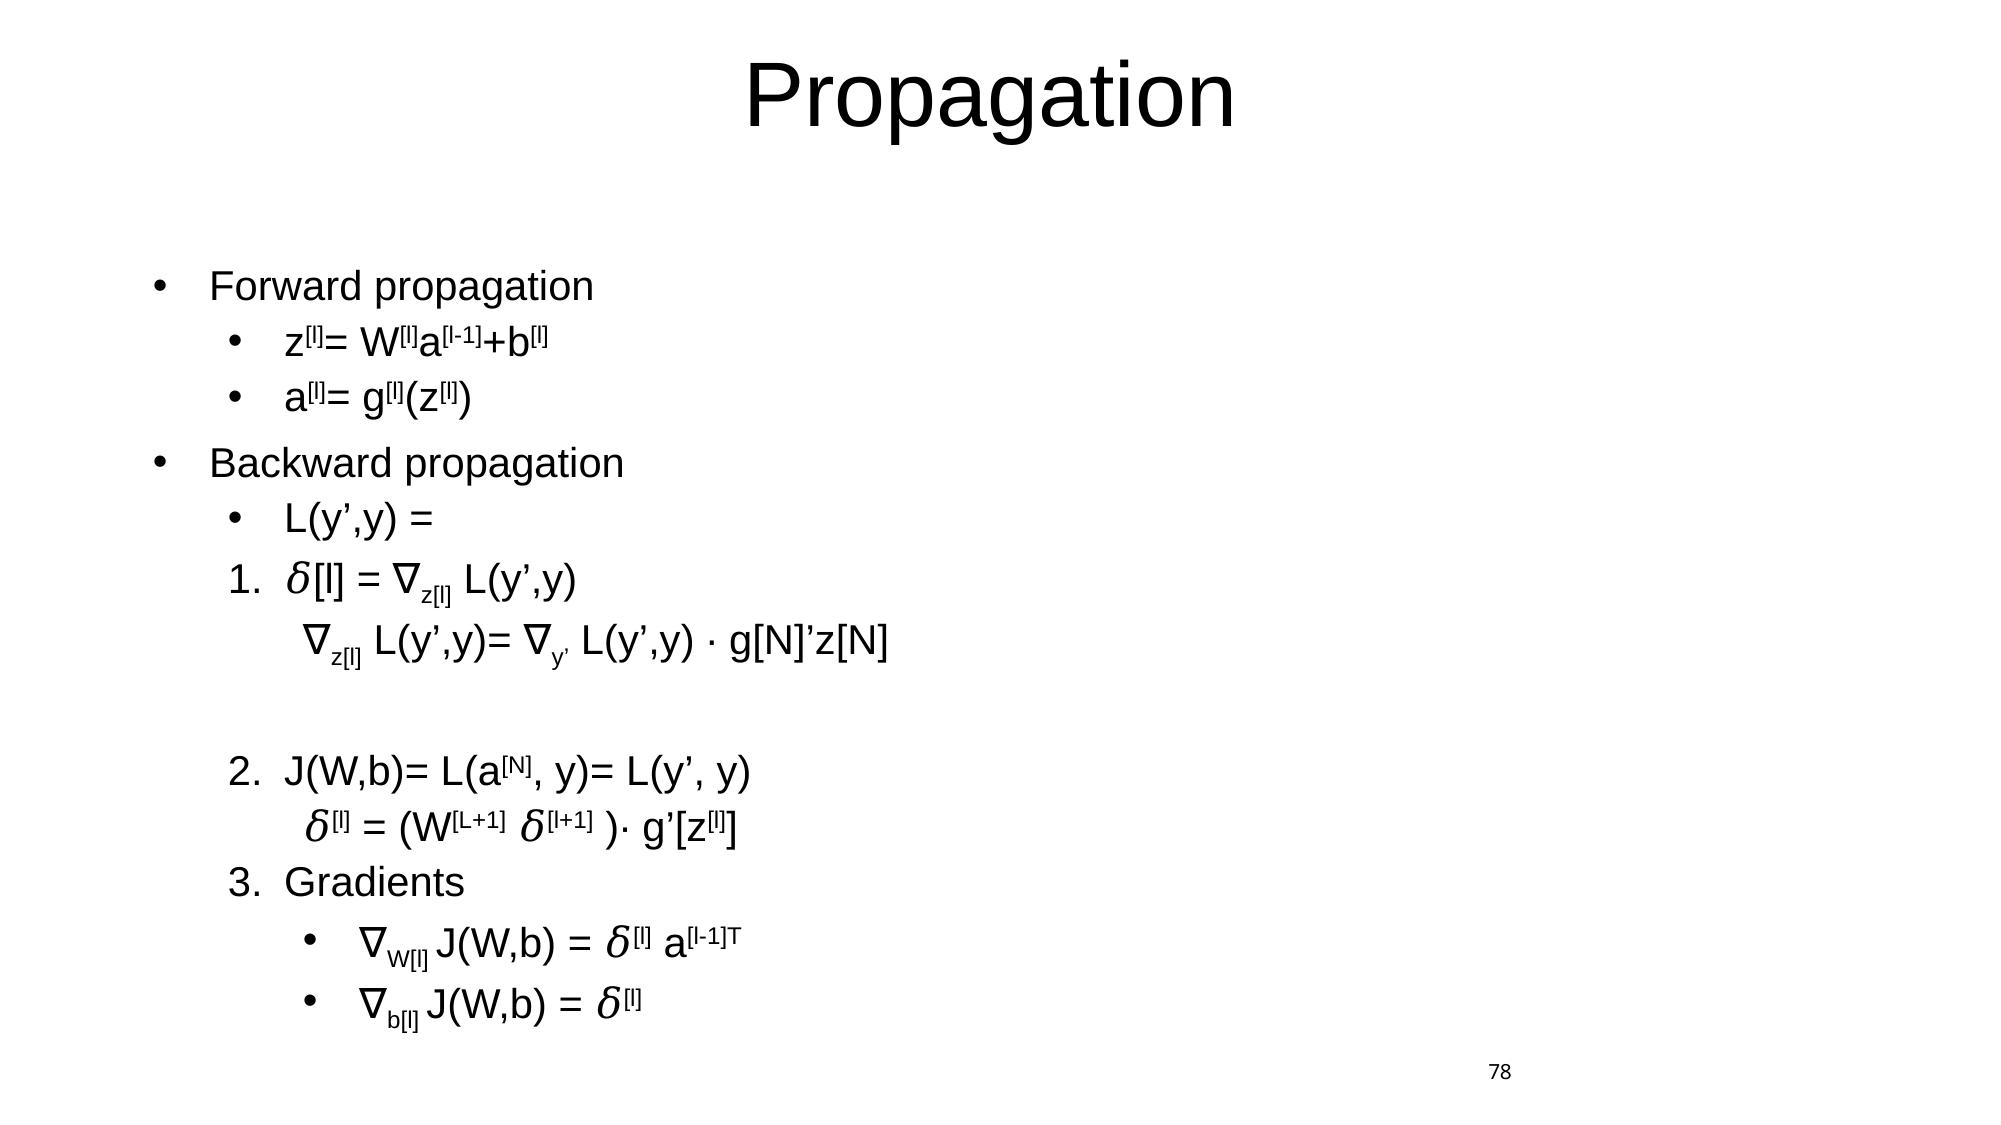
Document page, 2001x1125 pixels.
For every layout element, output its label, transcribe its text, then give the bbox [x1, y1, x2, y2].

slide_number 78 [1325, 1042, 1675, 1103]
title Propagation [69, 25, 1912, 169]
